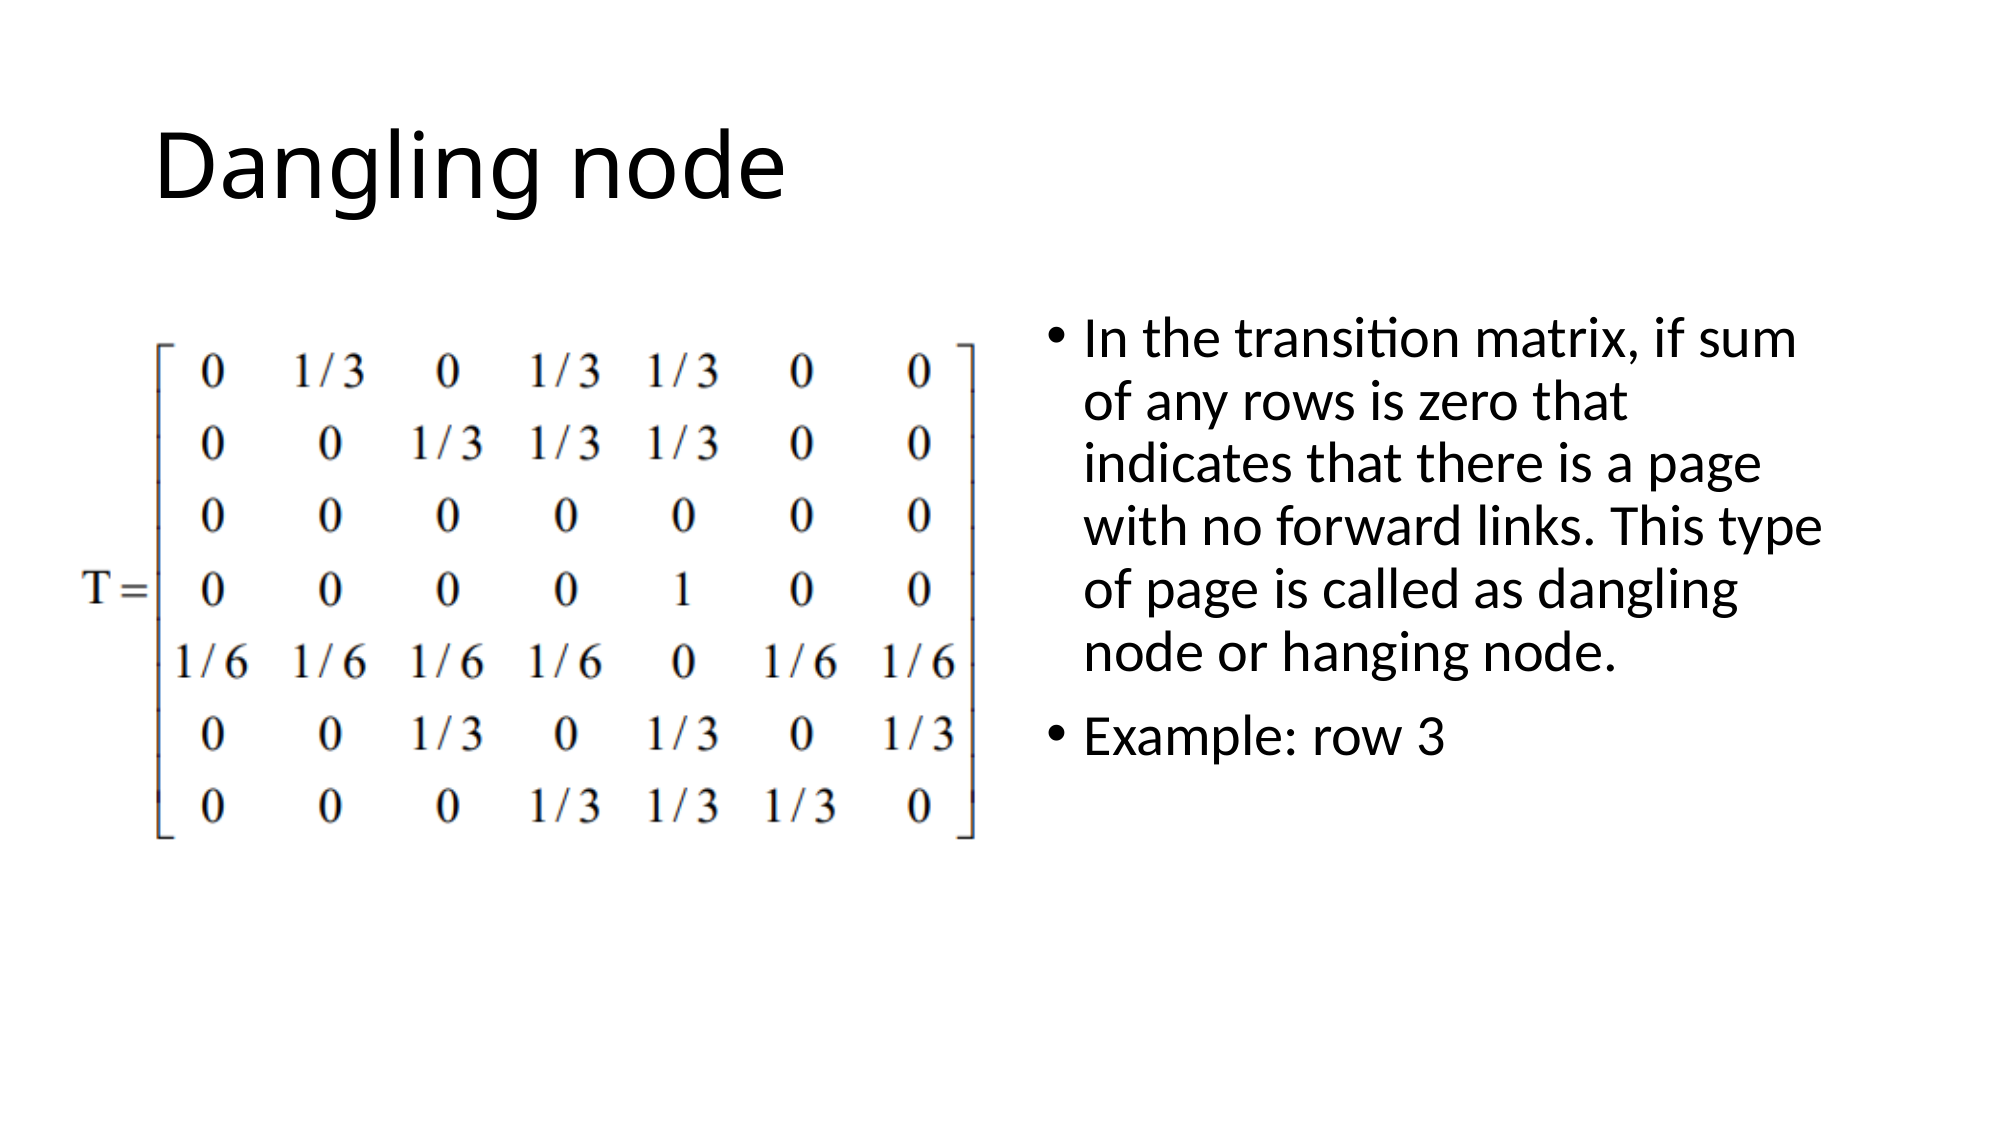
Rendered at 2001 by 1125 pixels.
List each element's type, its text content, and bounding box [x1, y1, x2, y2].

title Dangling node [137, 59, 1863, 278]
list In the transition matrix, if sum of any rows is zero that indicates that there is a page with no forward links. This type of page is called as dangling node or hanging node. Example: row 3 [1031, 299, 1863, 1014]
picture [65, 298, 1000, 866]
